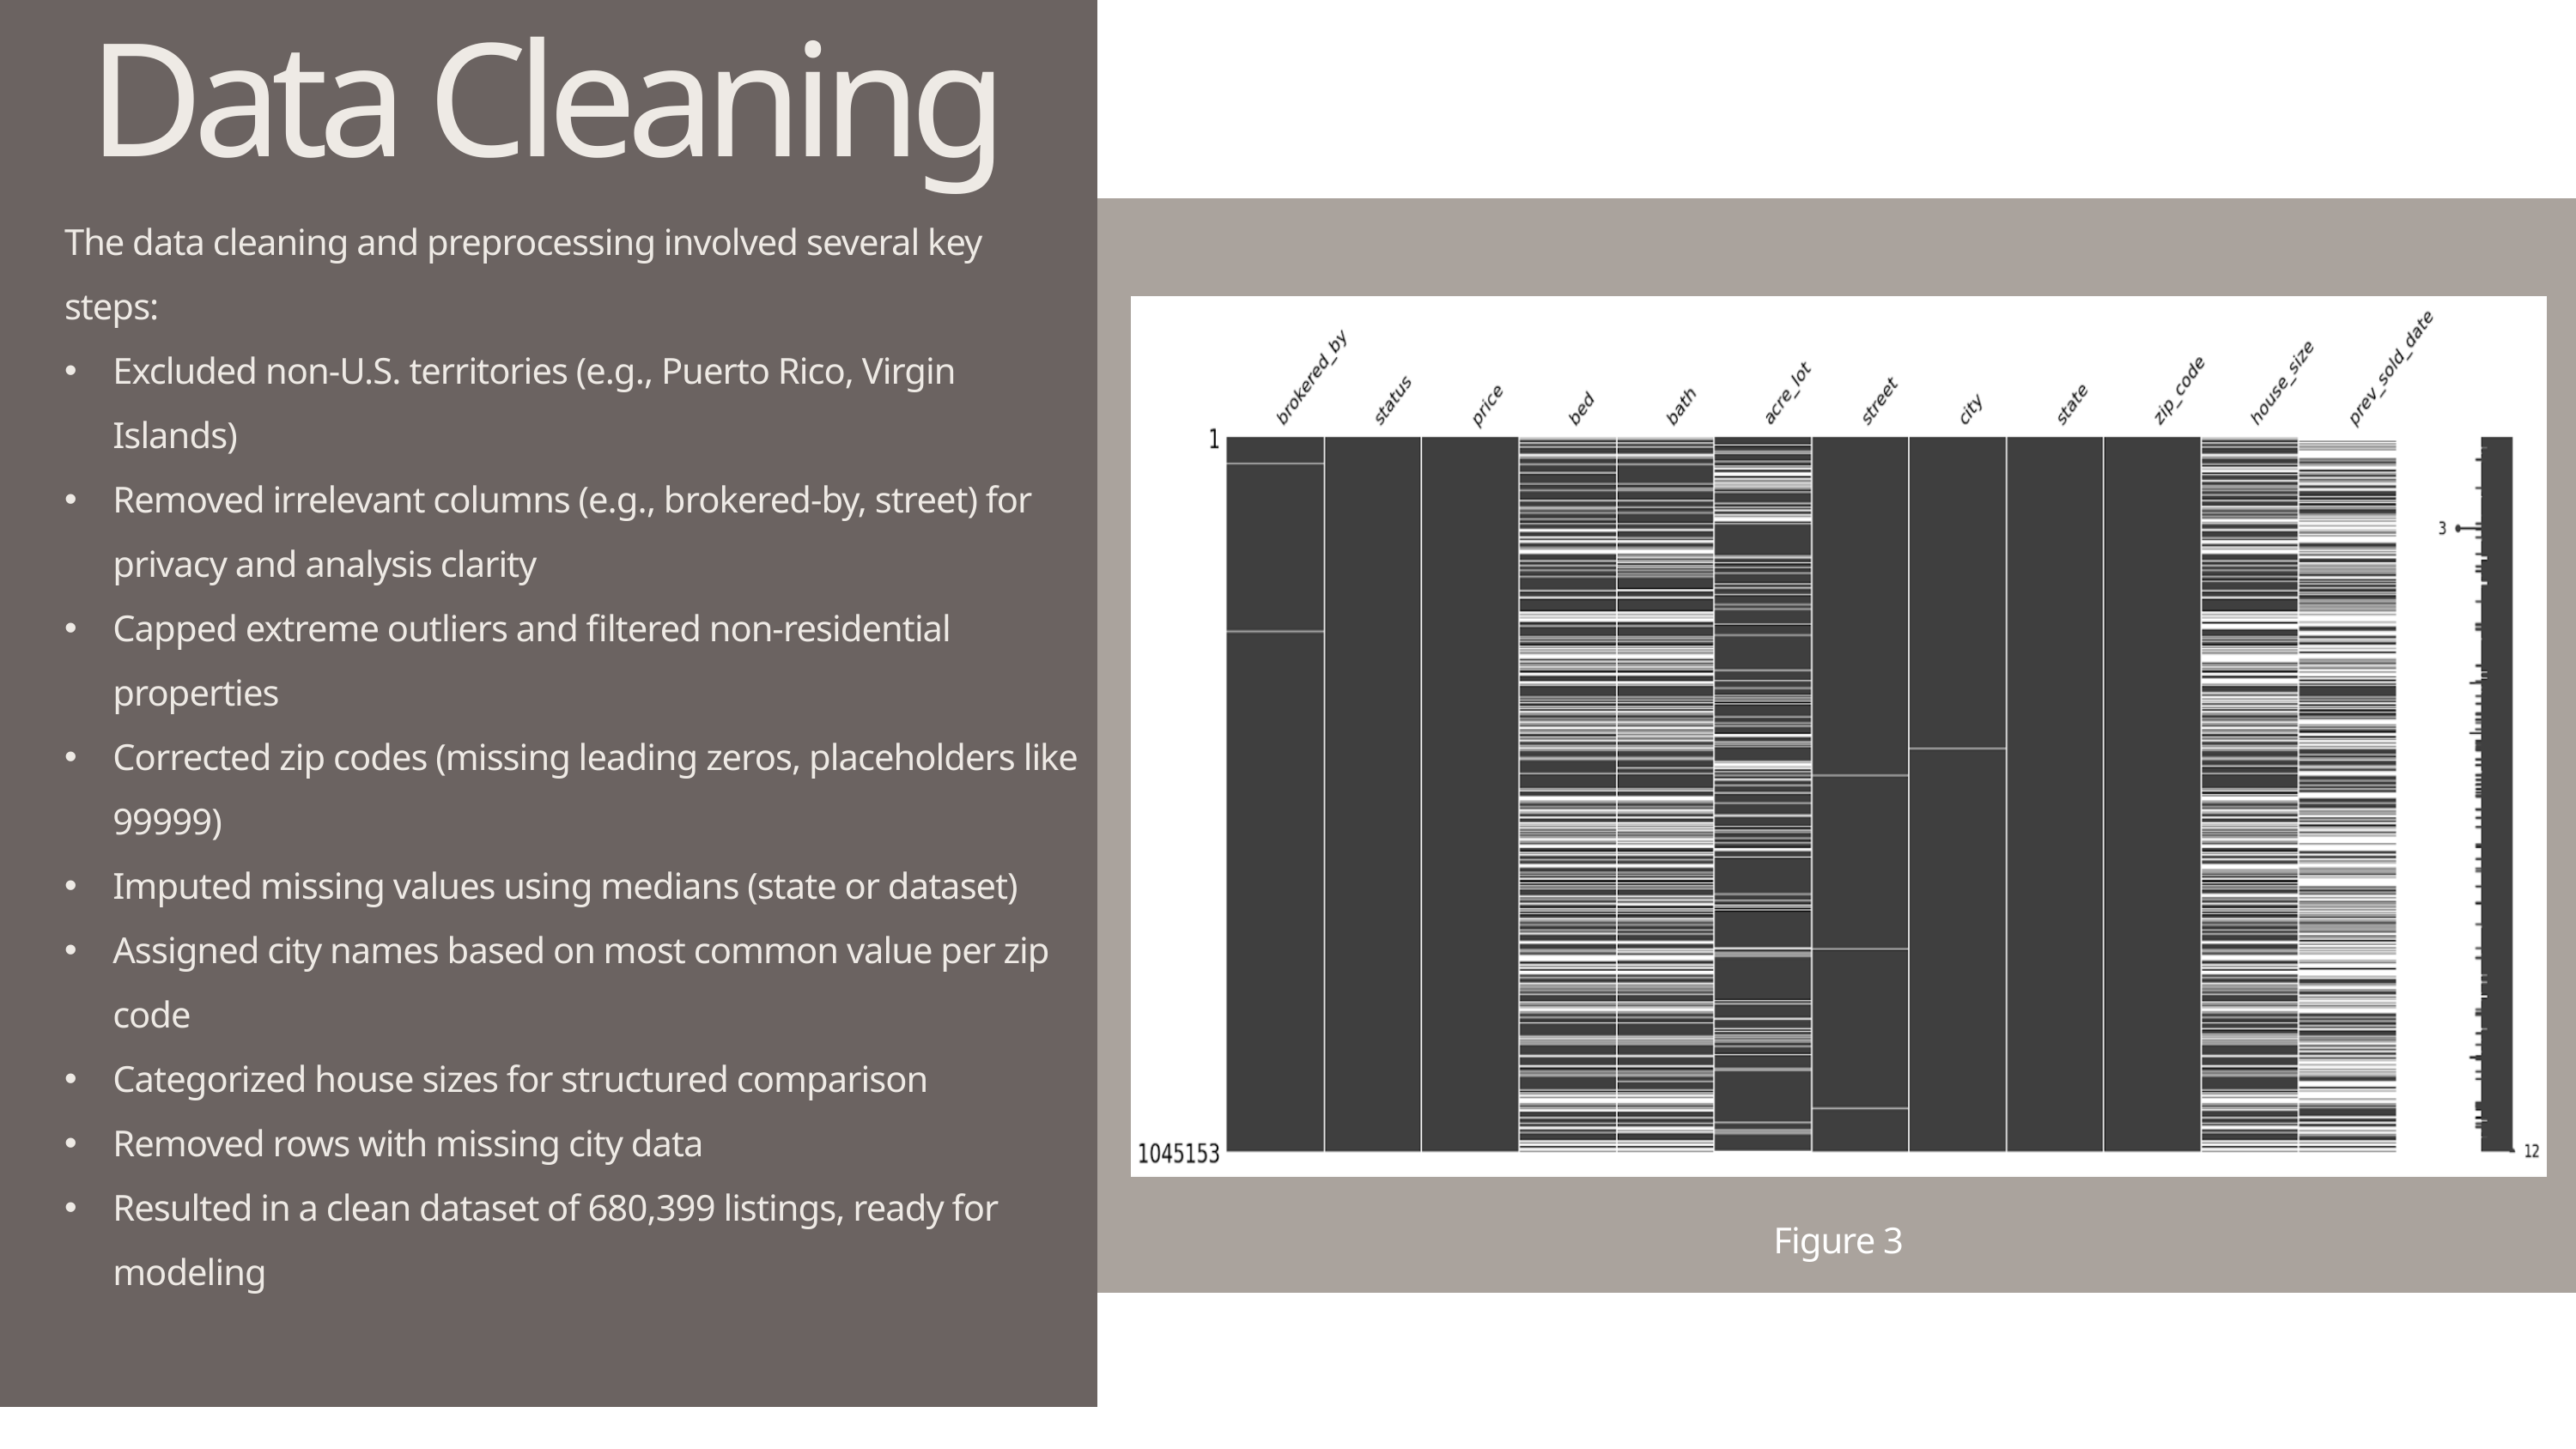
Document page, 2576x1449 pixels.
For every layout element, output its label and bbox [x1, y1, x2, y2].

text_box [0, 0, 1098, 1408]
picture [1131, 295, 2547, 1177]
text_box [1103, 71, 2576, 1401]
